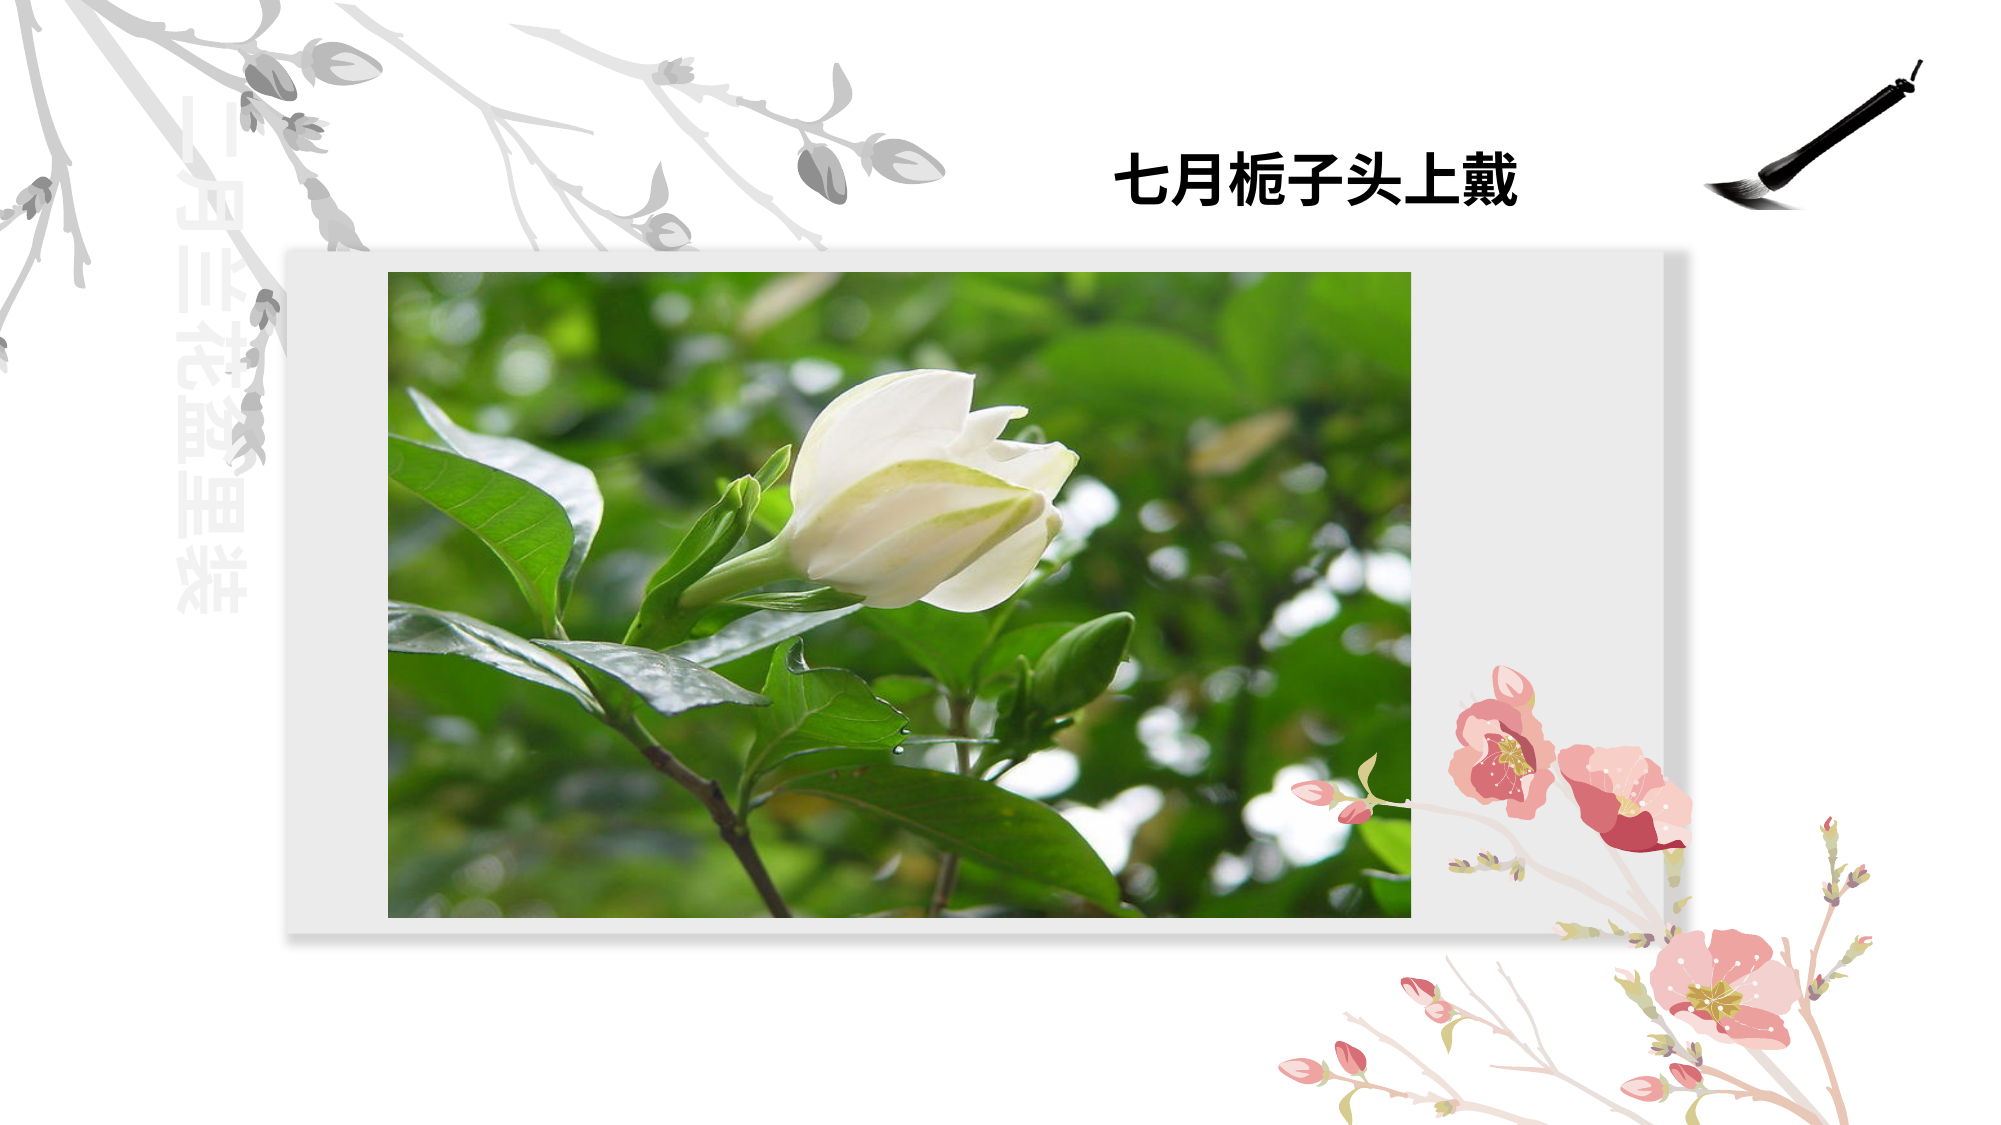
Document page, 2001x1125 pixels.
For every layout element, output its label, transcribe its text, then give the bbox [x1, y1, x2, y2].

text_box [784, 250, 1665, 597]
picture [1692, 52, 1944, 210]
text_box [286, 875, 1345, 935]
picture [58, 0, 1806, 1125]
text_box 七月栀子头上戴 [1097, 135, 1690, 221]
text_box 七月栀子头上戴 [784, 137, 904, 242]
